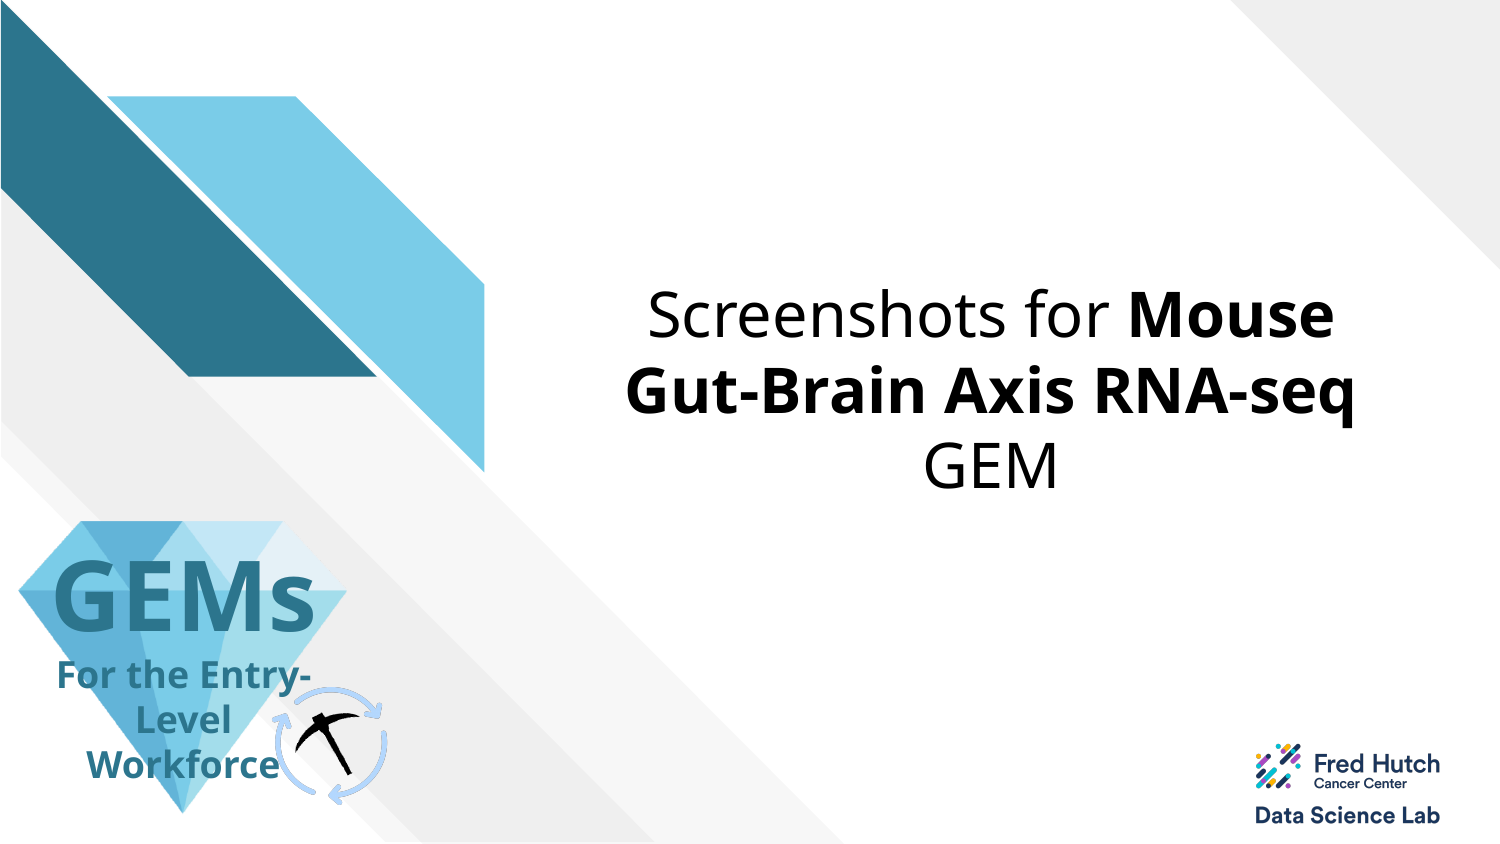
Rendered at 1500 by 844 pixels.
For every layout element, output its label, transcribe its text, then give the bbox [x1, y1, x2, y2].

title Screenshots for Mouse Gut-Brain Axis RNA-seq GEM [580, 258, 1404, 518]
picture [18, 510, 404, 824]
picture [1252, 740, 1442, 824]
